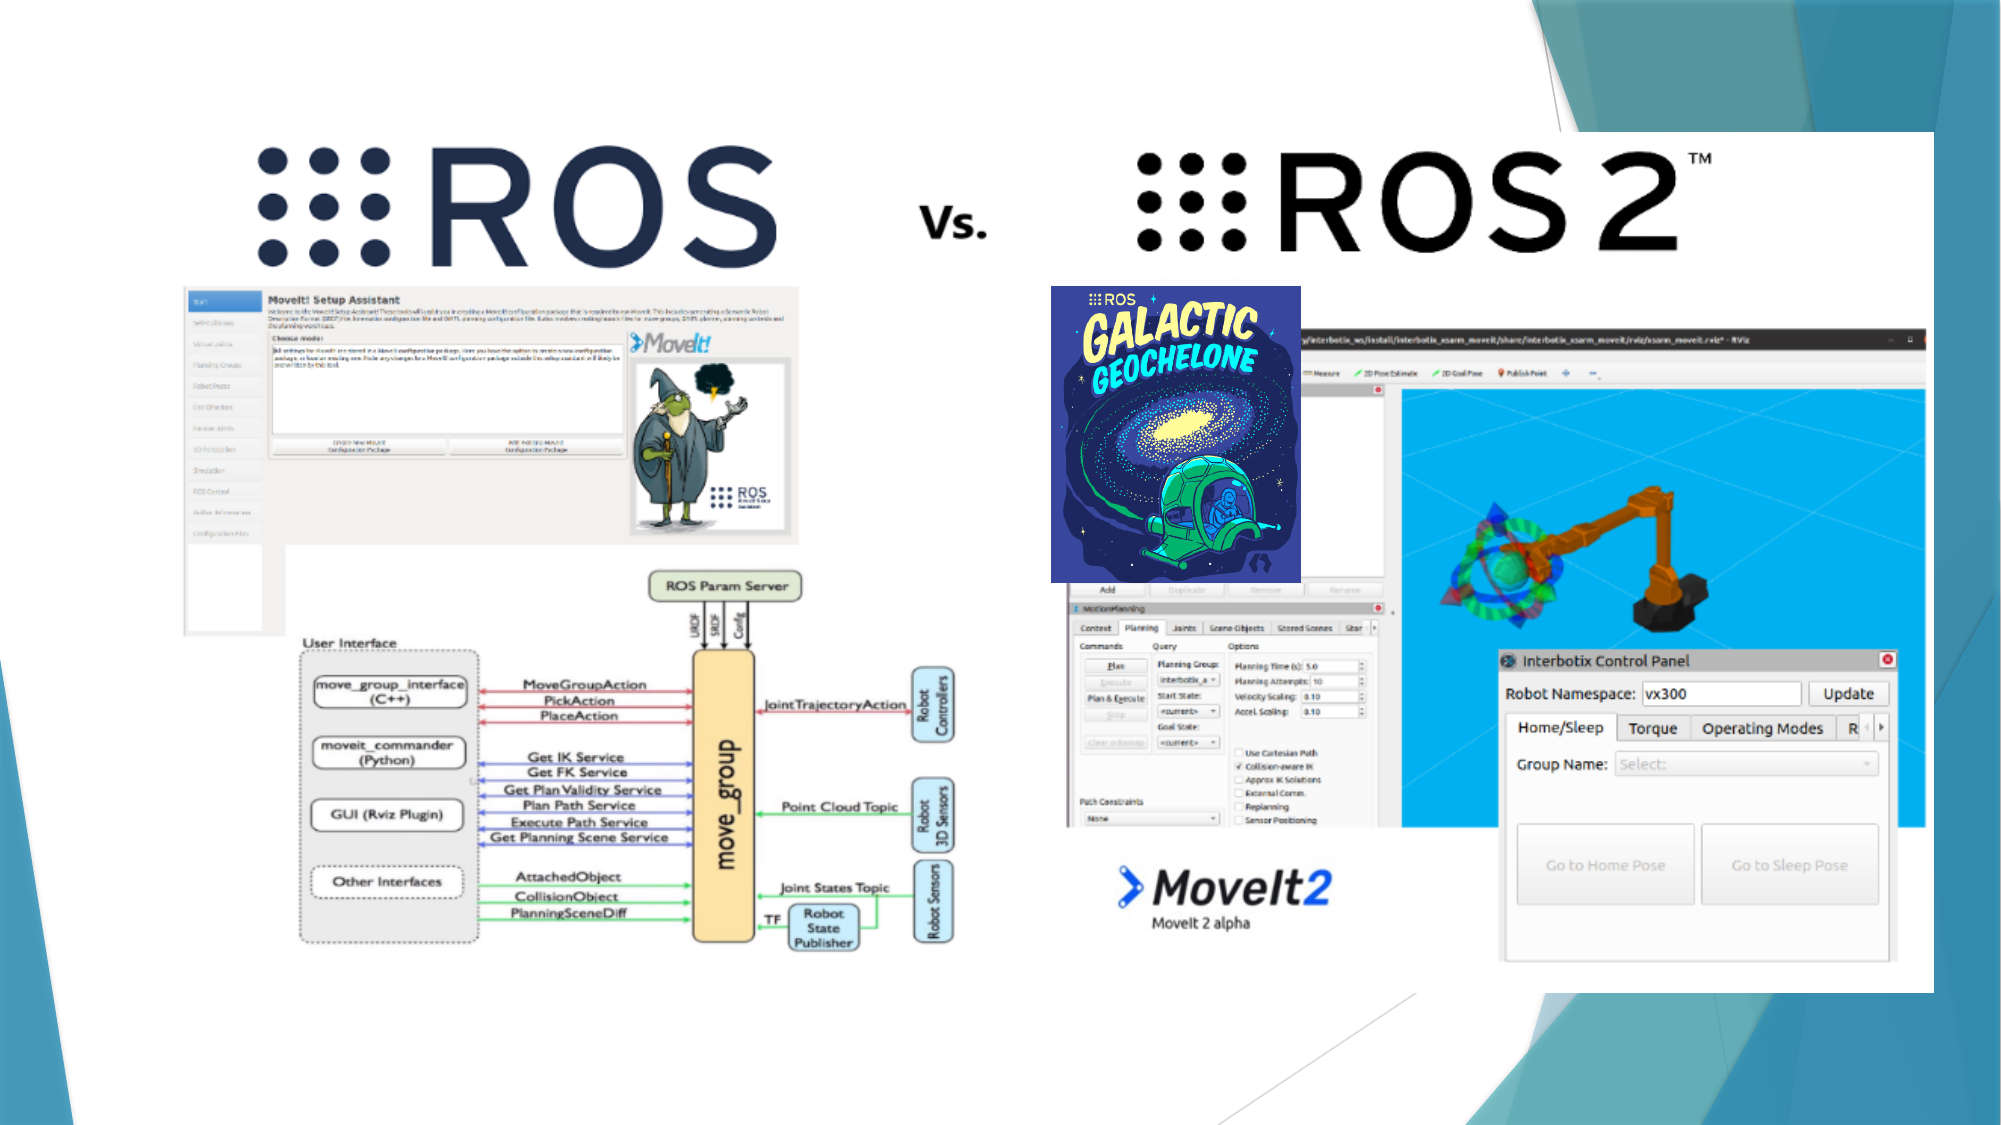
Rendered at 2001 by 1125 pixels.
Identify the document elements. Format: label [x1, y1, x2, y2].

picture [168, 132, 1934, 993]
